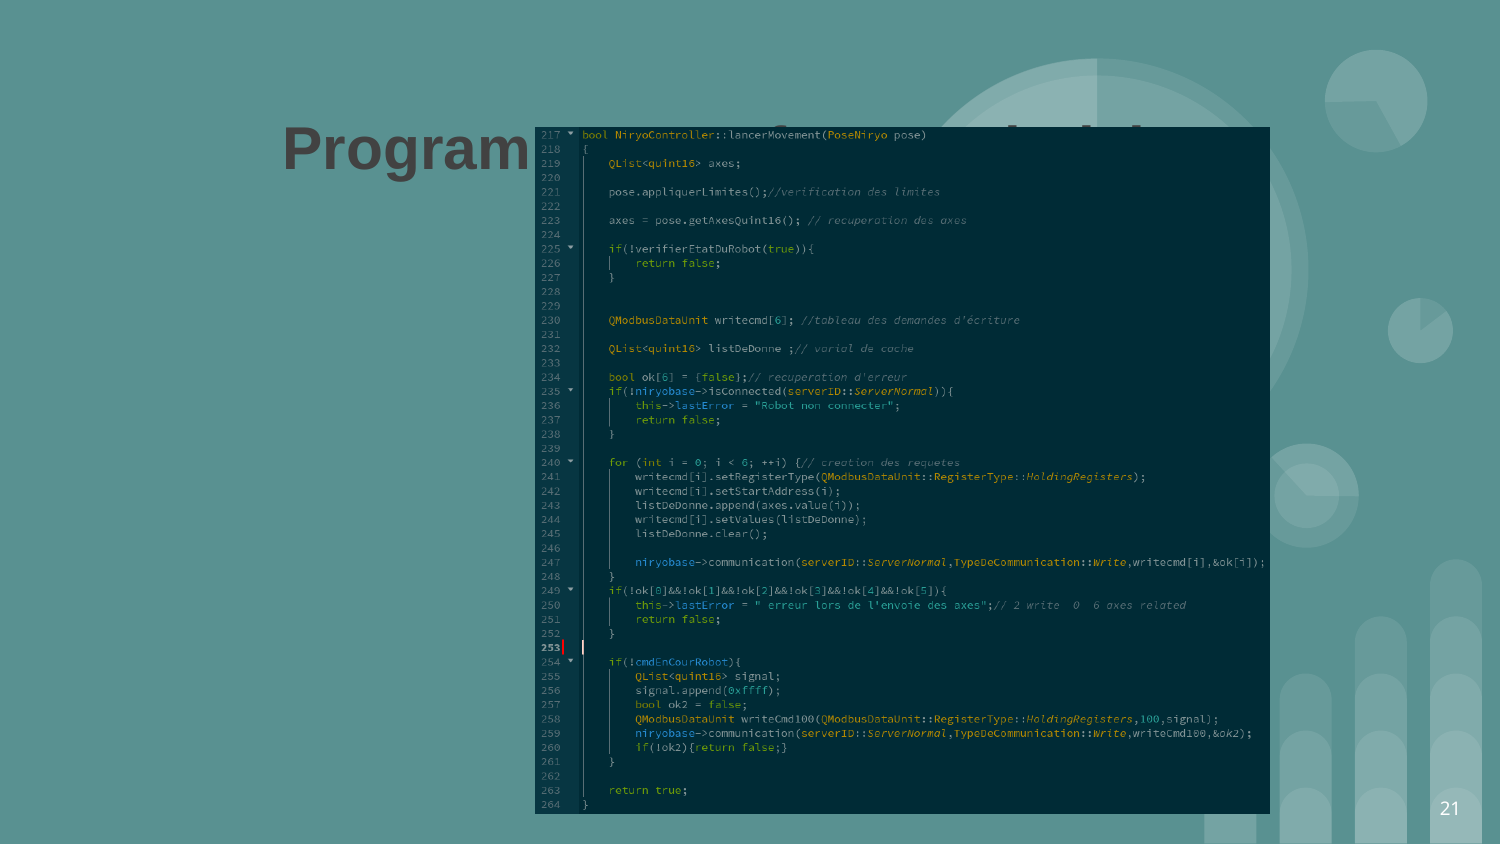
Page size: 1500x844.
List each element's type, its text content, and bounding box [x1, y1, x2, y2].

picture [614, 317, 623, 323]
slide_number ‹#› [1386, 777, 1477, 842]
picture [534, 127, 578, 815]
title Programme Interface Technicien [95, 22, 1405, 275]
